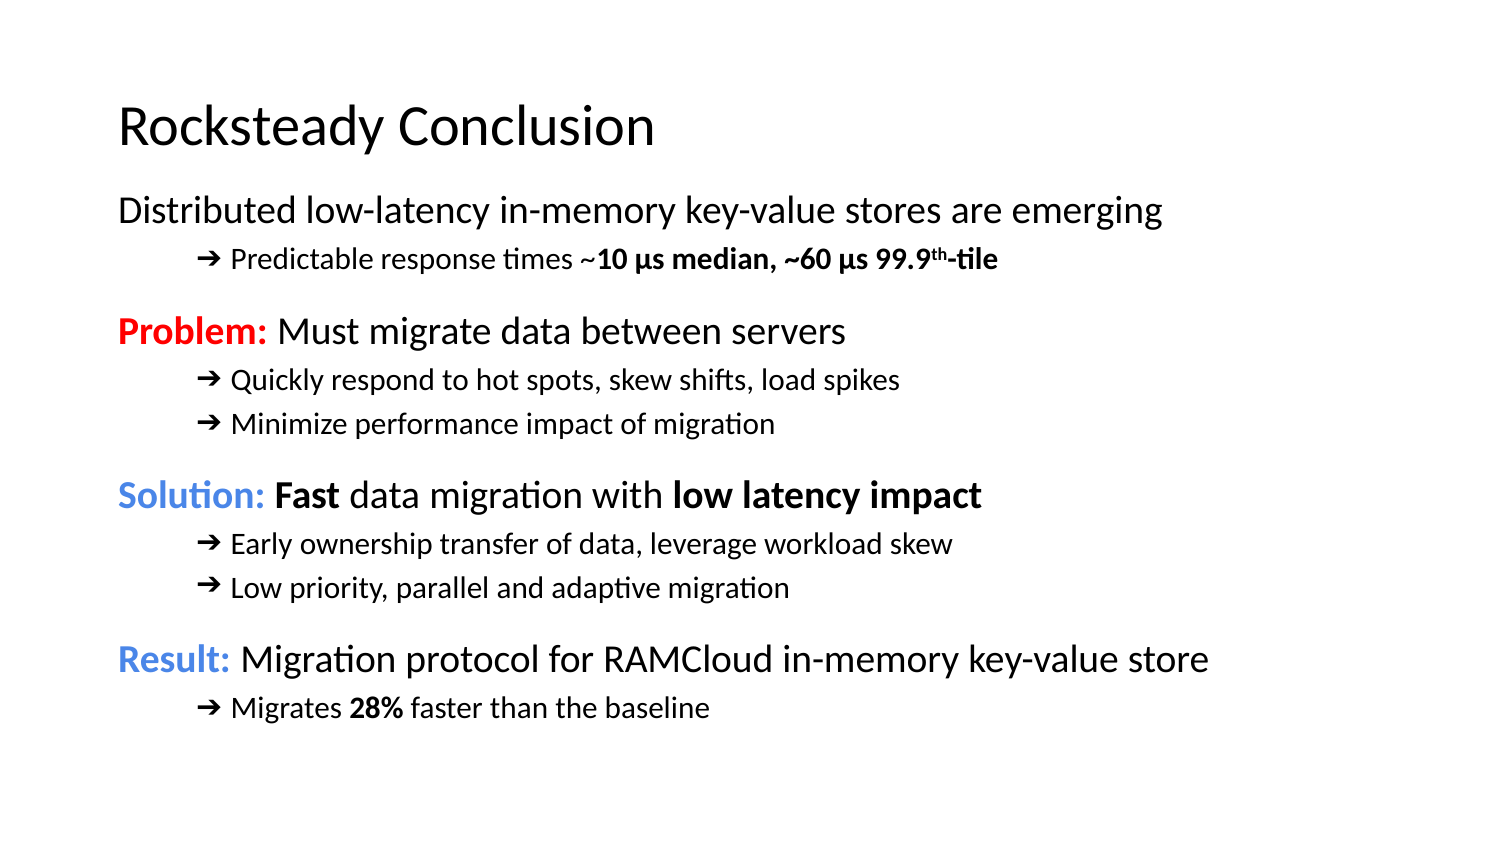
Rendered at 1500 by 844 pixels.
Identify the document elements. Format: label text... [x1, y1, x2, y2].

list Distributed low-latency in-memory key-value stores are emerging Predictable response times ~10 µs median, ~60 µs 99.9th-tile Problem: Must migrate data between servers Quickly respond to hot spots, skew shifts, load spikes Minimize performance impact of migration Solution: Fast data migration with low latency impact Early ownership transfer of data, leverage workload skew Low priority, parallel and adaptive migration Result: Migration protocol for RAMCloud in-memory key-value store Migrates 28% faster than the baseline [103, 182, 1397, 781]
title Rocksteady Conclusion [103, 44, 1397, 182]
